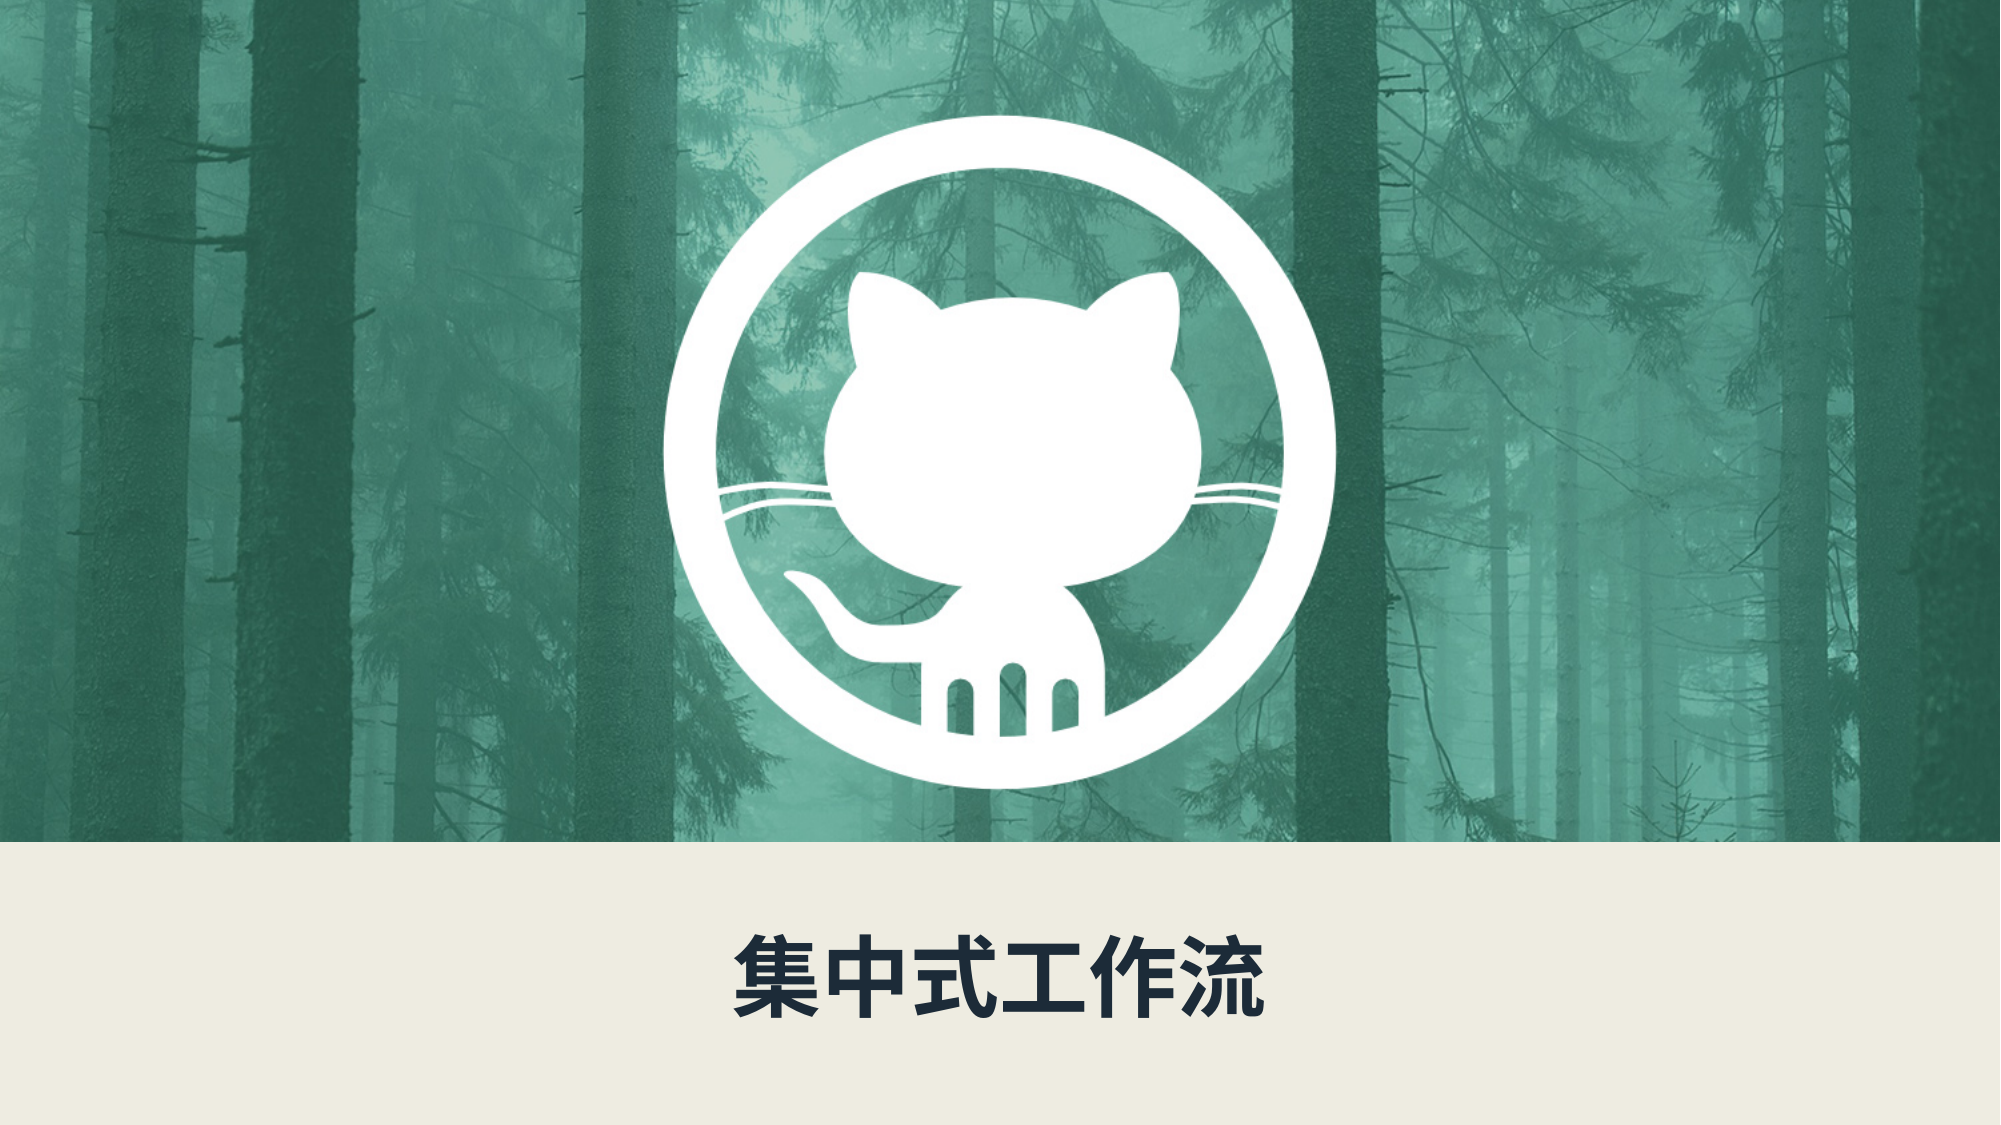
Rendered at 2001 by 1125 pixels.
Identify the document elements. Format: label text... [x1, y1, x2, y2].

picture [0, 0, 2000, 843]
text_box 集中式工作流 [718, 914, 1282, 1036]
